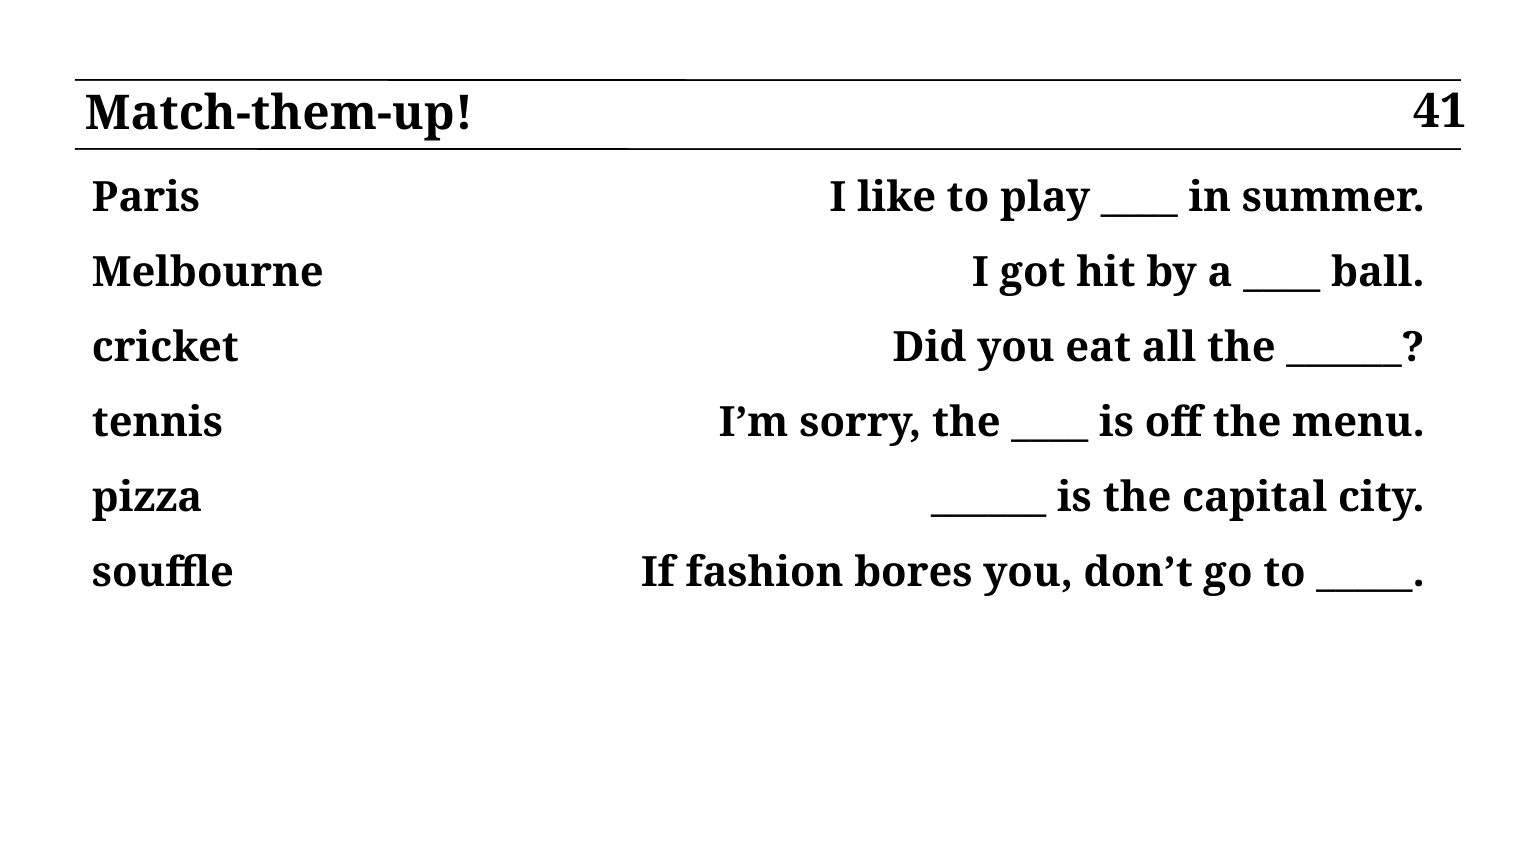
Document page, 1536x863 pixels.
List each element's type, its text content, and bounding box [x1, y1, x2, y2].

title Match-them-up! [76, 82, 1369, 251]
text_box I like to play ____ in summer. I got hit by a ____ ball. Did you eat all the ______? I’m sorry, the ____ is off the menu. ______ is the capital city. If fashion bores you, don’t go to _____. [446, 161, 1434, 823]
slide_number 41 [1410, 83, 1470, 142]
list Paris Melbourne cricket tennis pizza souffle [76, 160, 421, 823]
